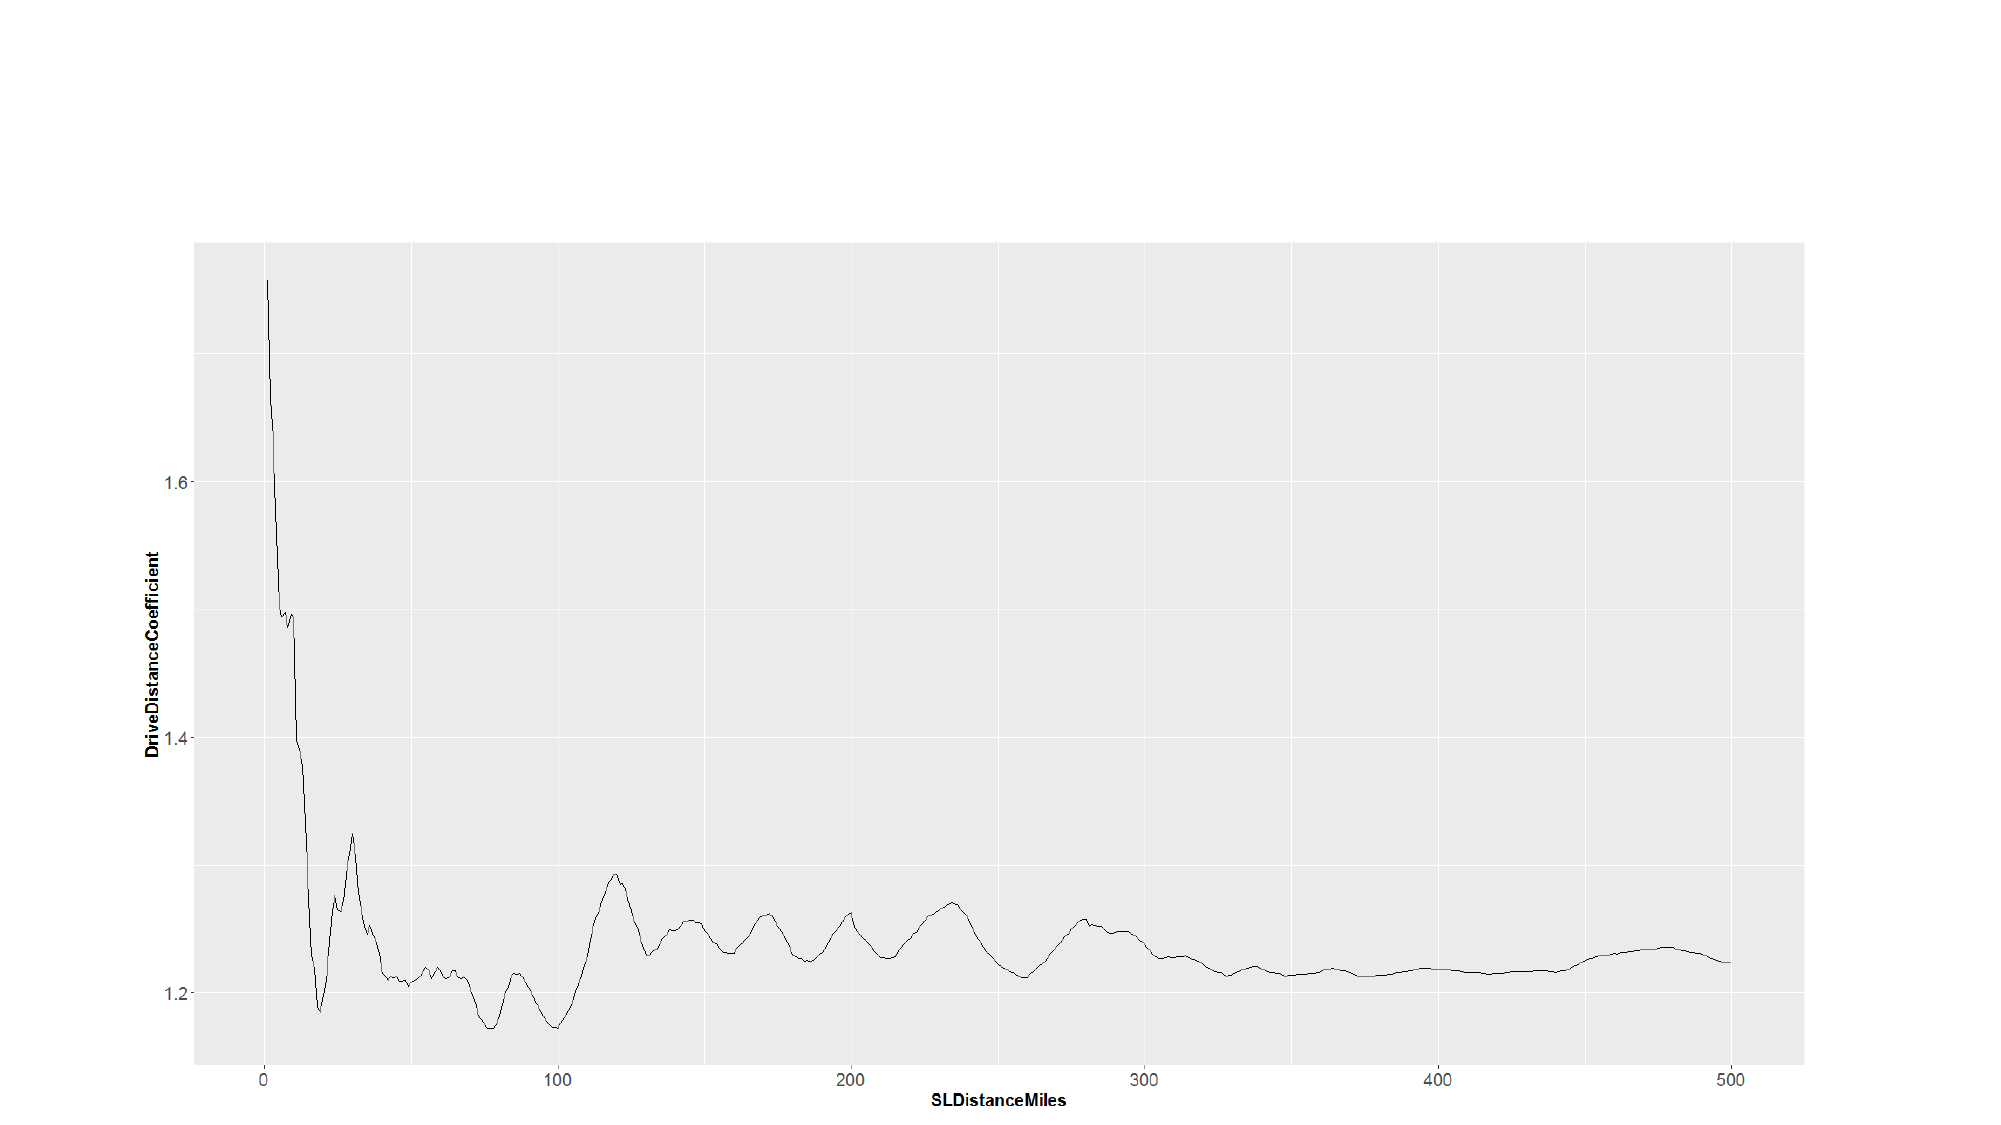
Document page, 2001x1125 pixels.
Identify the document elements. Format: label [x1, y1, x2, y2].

picture [137, 236, 1811, 1112]
